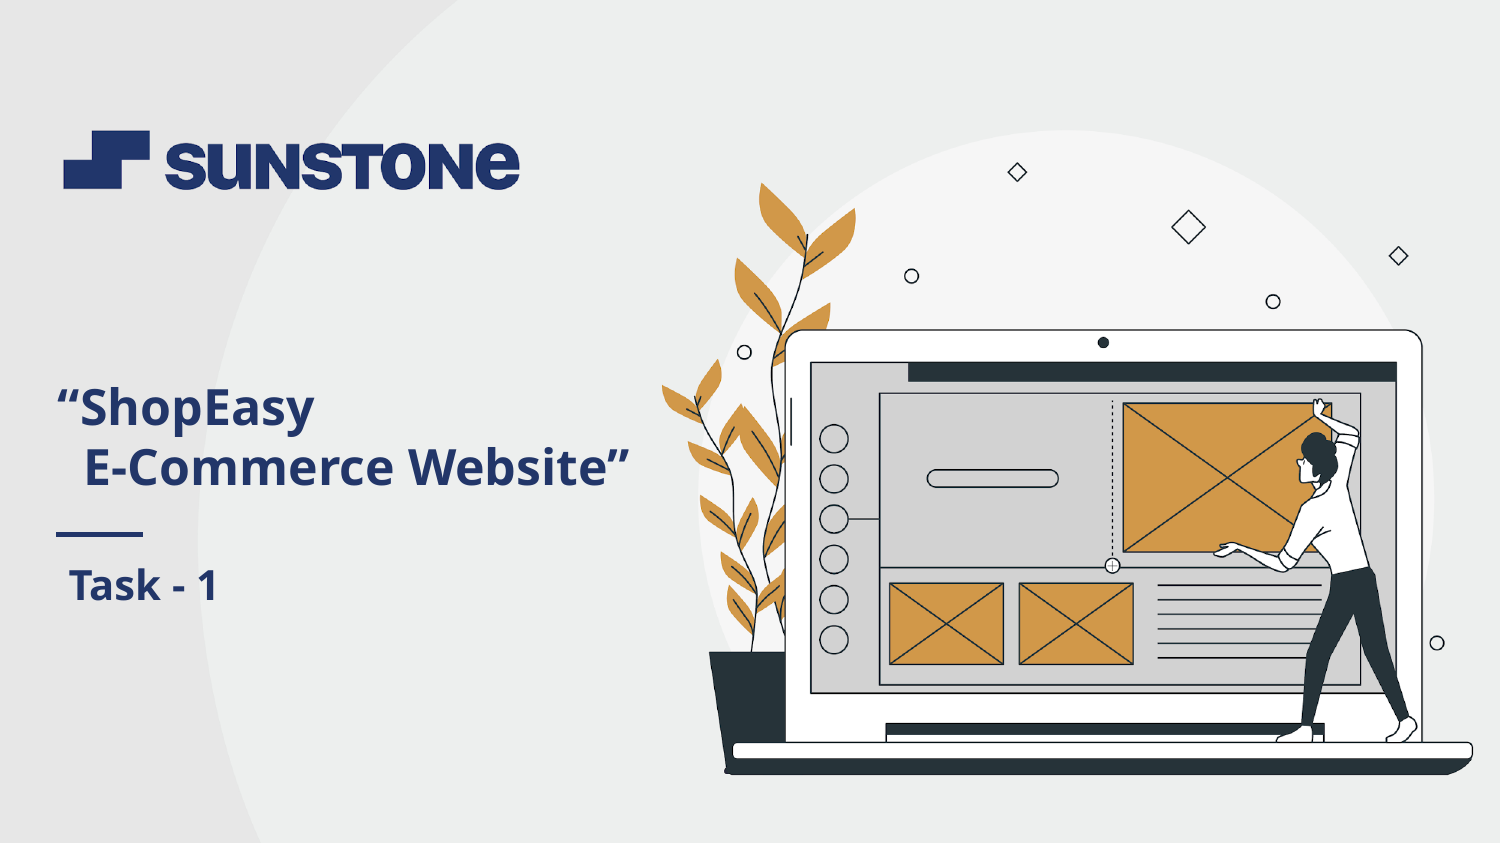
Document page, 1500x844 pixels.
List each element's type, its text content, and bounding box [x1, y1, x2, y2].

picture [0, 0, 1500, 843]
list Task - 1 [42, 551, 649, 624]
list “ShopEasy E-Commerce Website” [42, 368, 649, 506]
